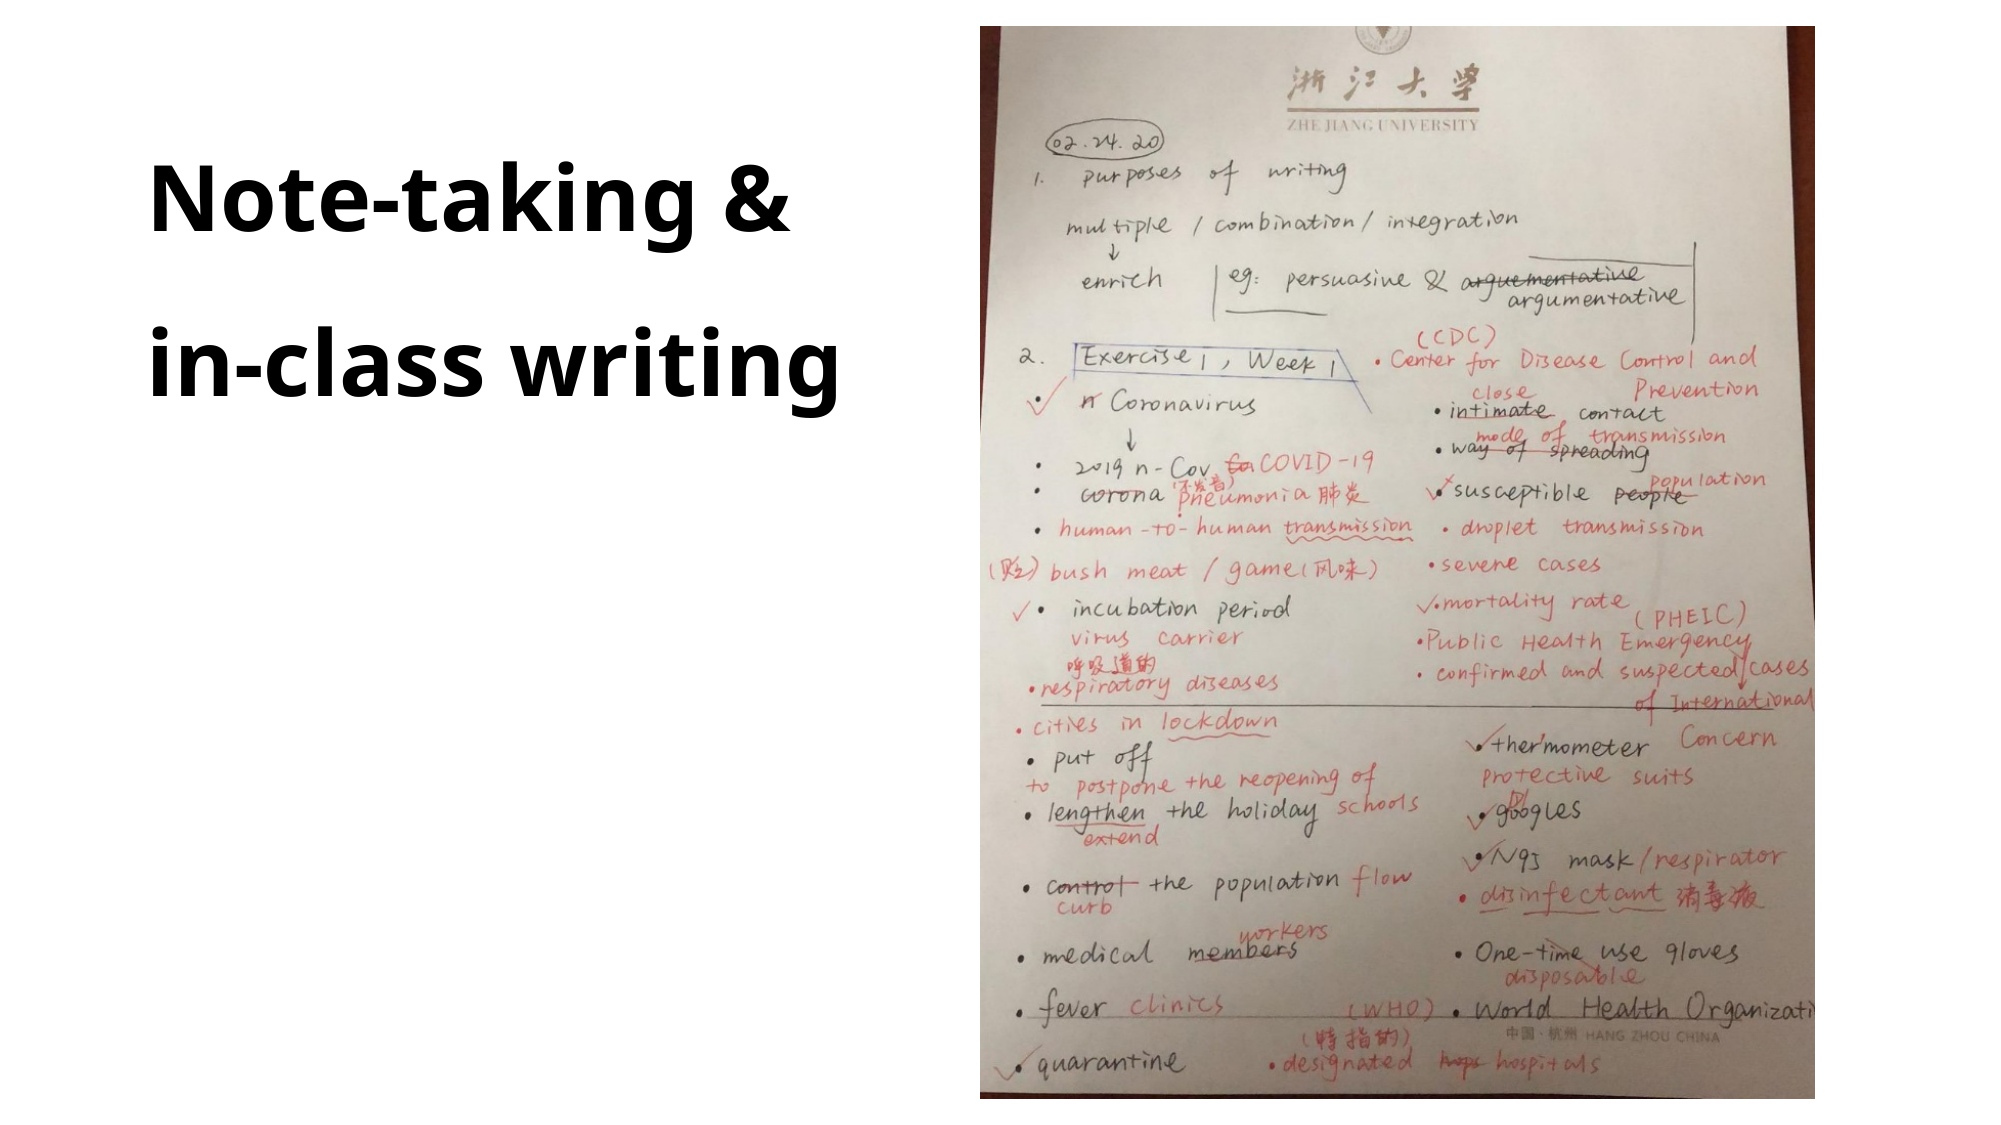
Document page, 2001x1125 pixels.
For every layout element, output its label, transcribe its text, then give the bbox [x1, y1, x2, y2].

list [980, 26, 1815, 1099]
title Note-taking & in-class writing [131, 70, 867, 429]
